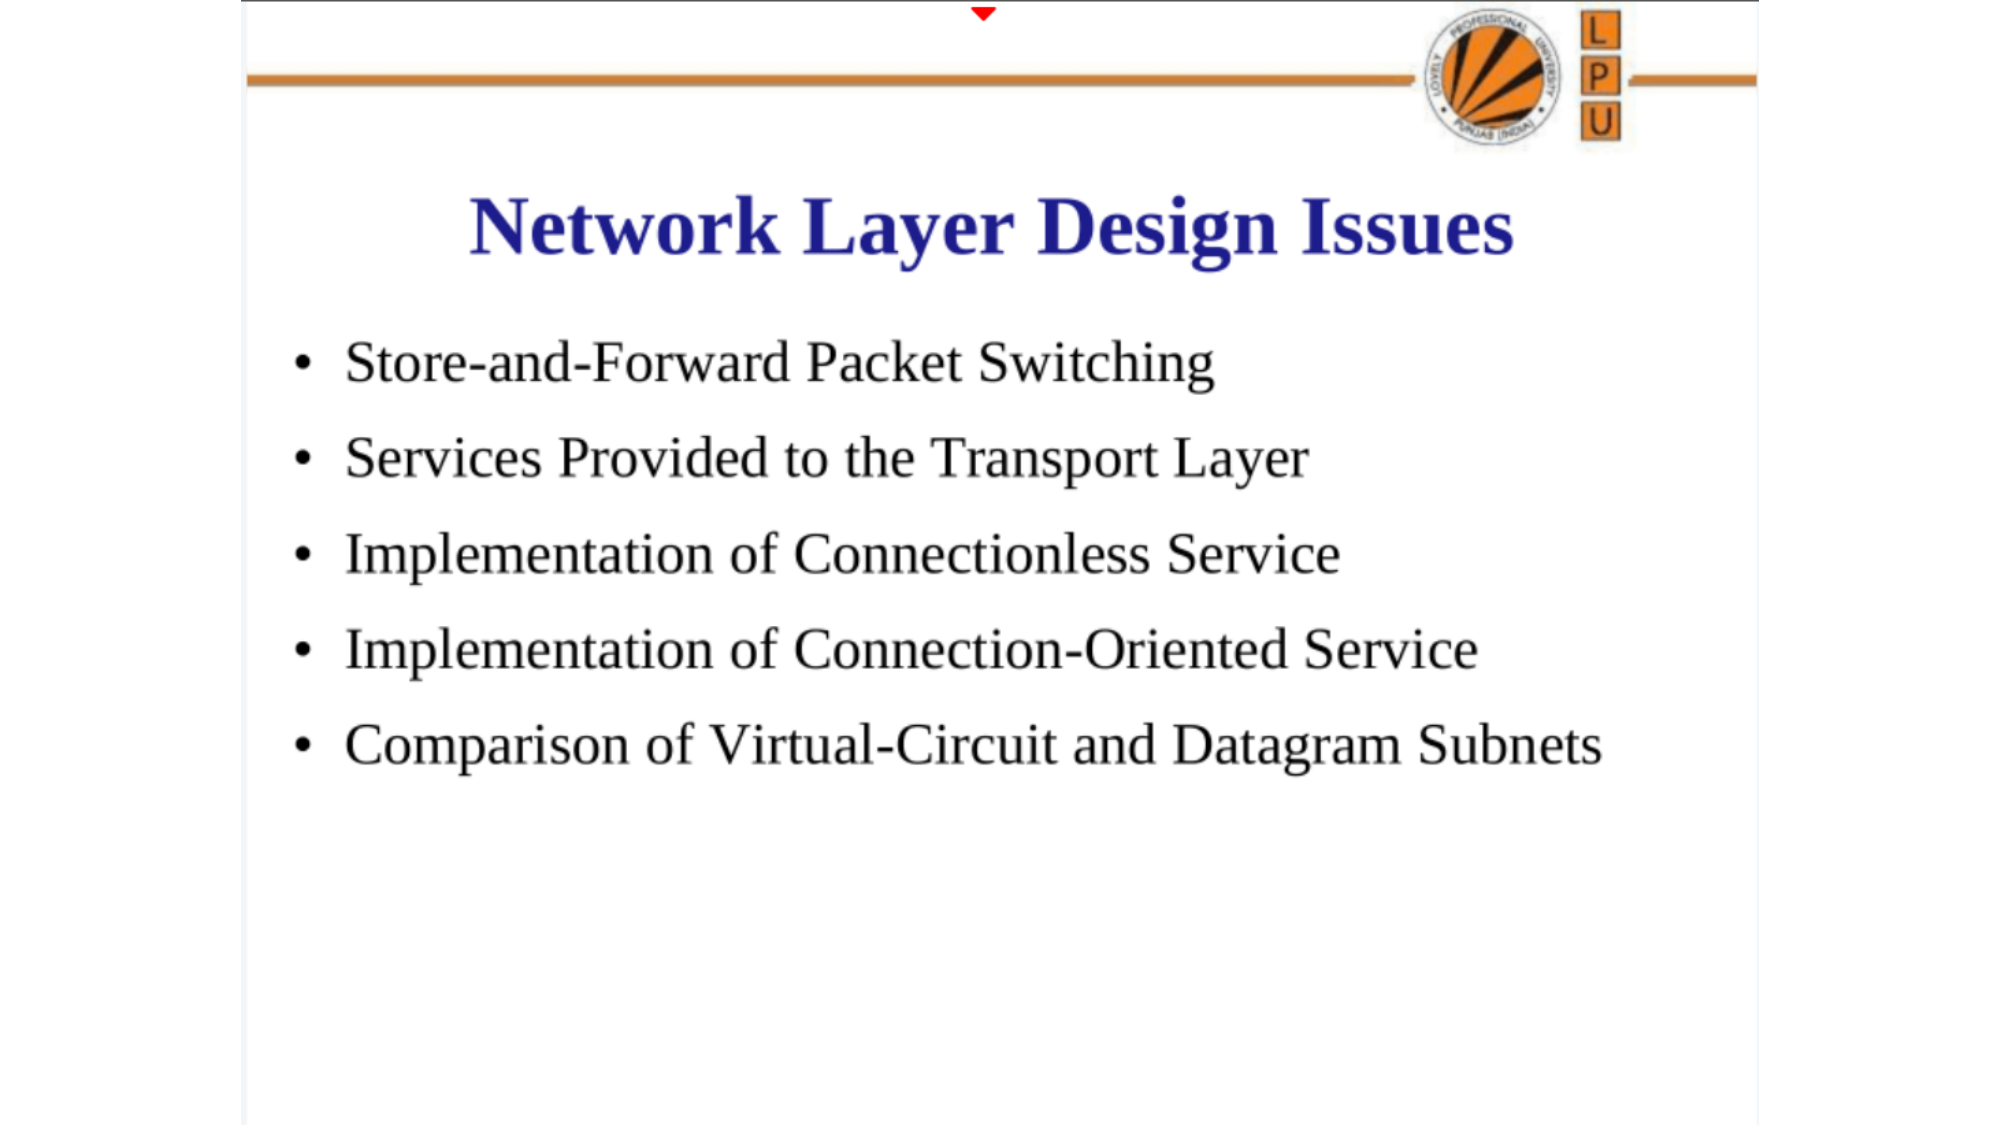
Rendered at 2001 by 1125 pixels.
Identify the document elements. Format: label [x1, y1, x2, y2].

picture [241, 0, 1759, 1125]
